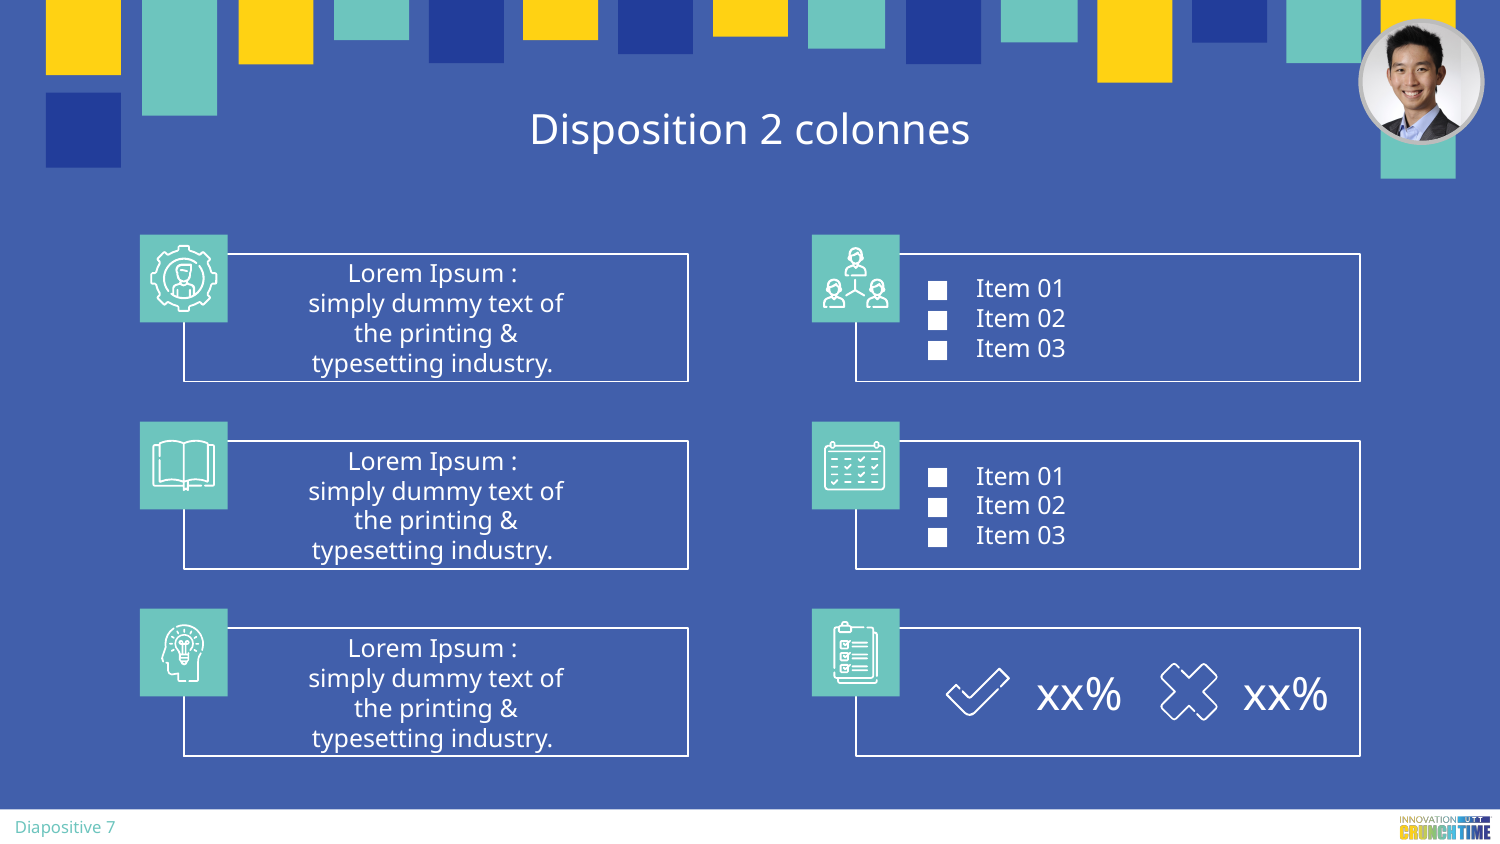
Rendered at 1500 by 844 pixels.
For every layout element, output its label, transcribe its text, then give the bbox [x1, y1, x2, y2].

text_box [811, 421, 900, 510]
title Disposition 2 colonnes [116, 88, 1384, 167]
text_box [139, 421, 228, 510]
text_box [150, 244, 218, 313]
text_box Item 01 Item 02 Item 03 [855, 253, 1361, 382]
text_box xx% [1021, 639, 1159, 744]
text_box Lorem Ipsum : simply dummy text of the printing & typesetting industry. [183, 253, 689, 382]
text_box Lorem Ipsum : simply dummy text of the printing & typesetting industry. [183, 628, 689, 757]
text_box [139, 234, 228, 323]
text_box xx% [1227, 639, 1365, 744]
text_box Item 01 Item 02 Item 03 [855, 440, 1361, 569]
text_box [811, 234, 900, 323]
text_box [945, 667, 1011, 717]
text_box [833, 620, 879, 685]
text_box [823, 440, 886, 491]
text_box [1159, 662, 1218, 721]
picture [1399, 816, 1493, 840]
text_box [822, 246, 889, 309]
text_box [1358, 18, 1485, 145]
text_box [139, 608, 228, 697]
text_box Lorem Ipsum : simply dummy text of the printing & typesetting industry. [183, 440, 689, 569]
text_box [811, 608, 900, 697]
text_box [160, 623, 206, 683]
text_box [855, 627, 1361, 756]
text_box [152, 439, 215, 492]
